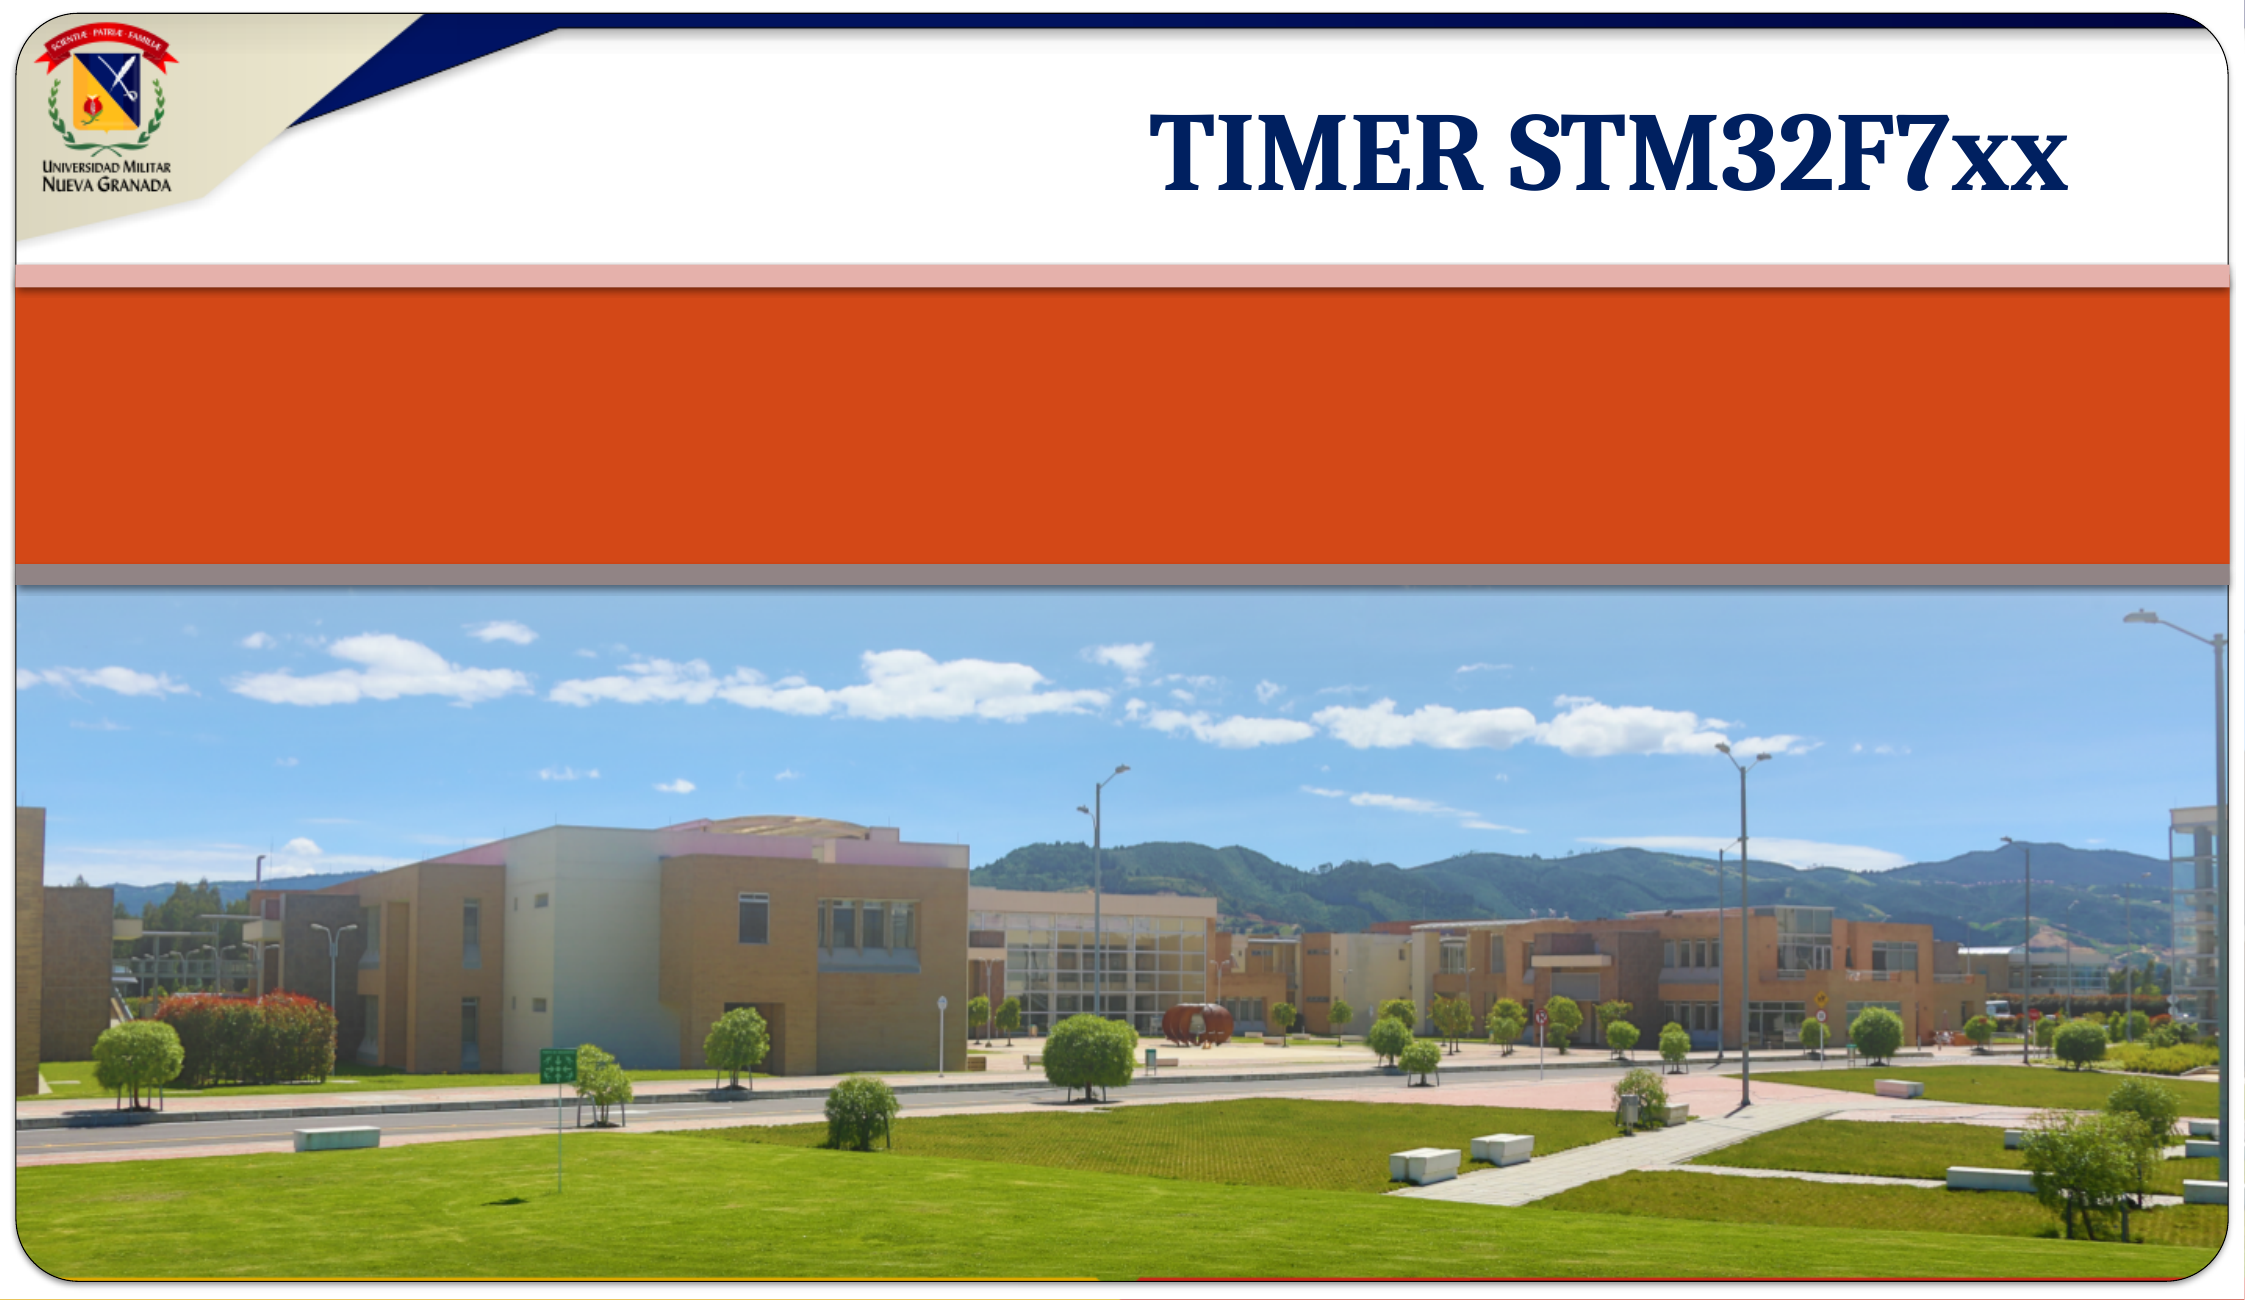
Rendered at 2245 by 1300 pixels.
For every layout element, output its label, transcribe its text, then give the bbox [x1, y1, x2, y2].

picture [17, 585, 2227, 1280]
picture [17, 14, 2227, 264]
text_box TIMER STM32F7xx [1134, 70, 2085, 221]
